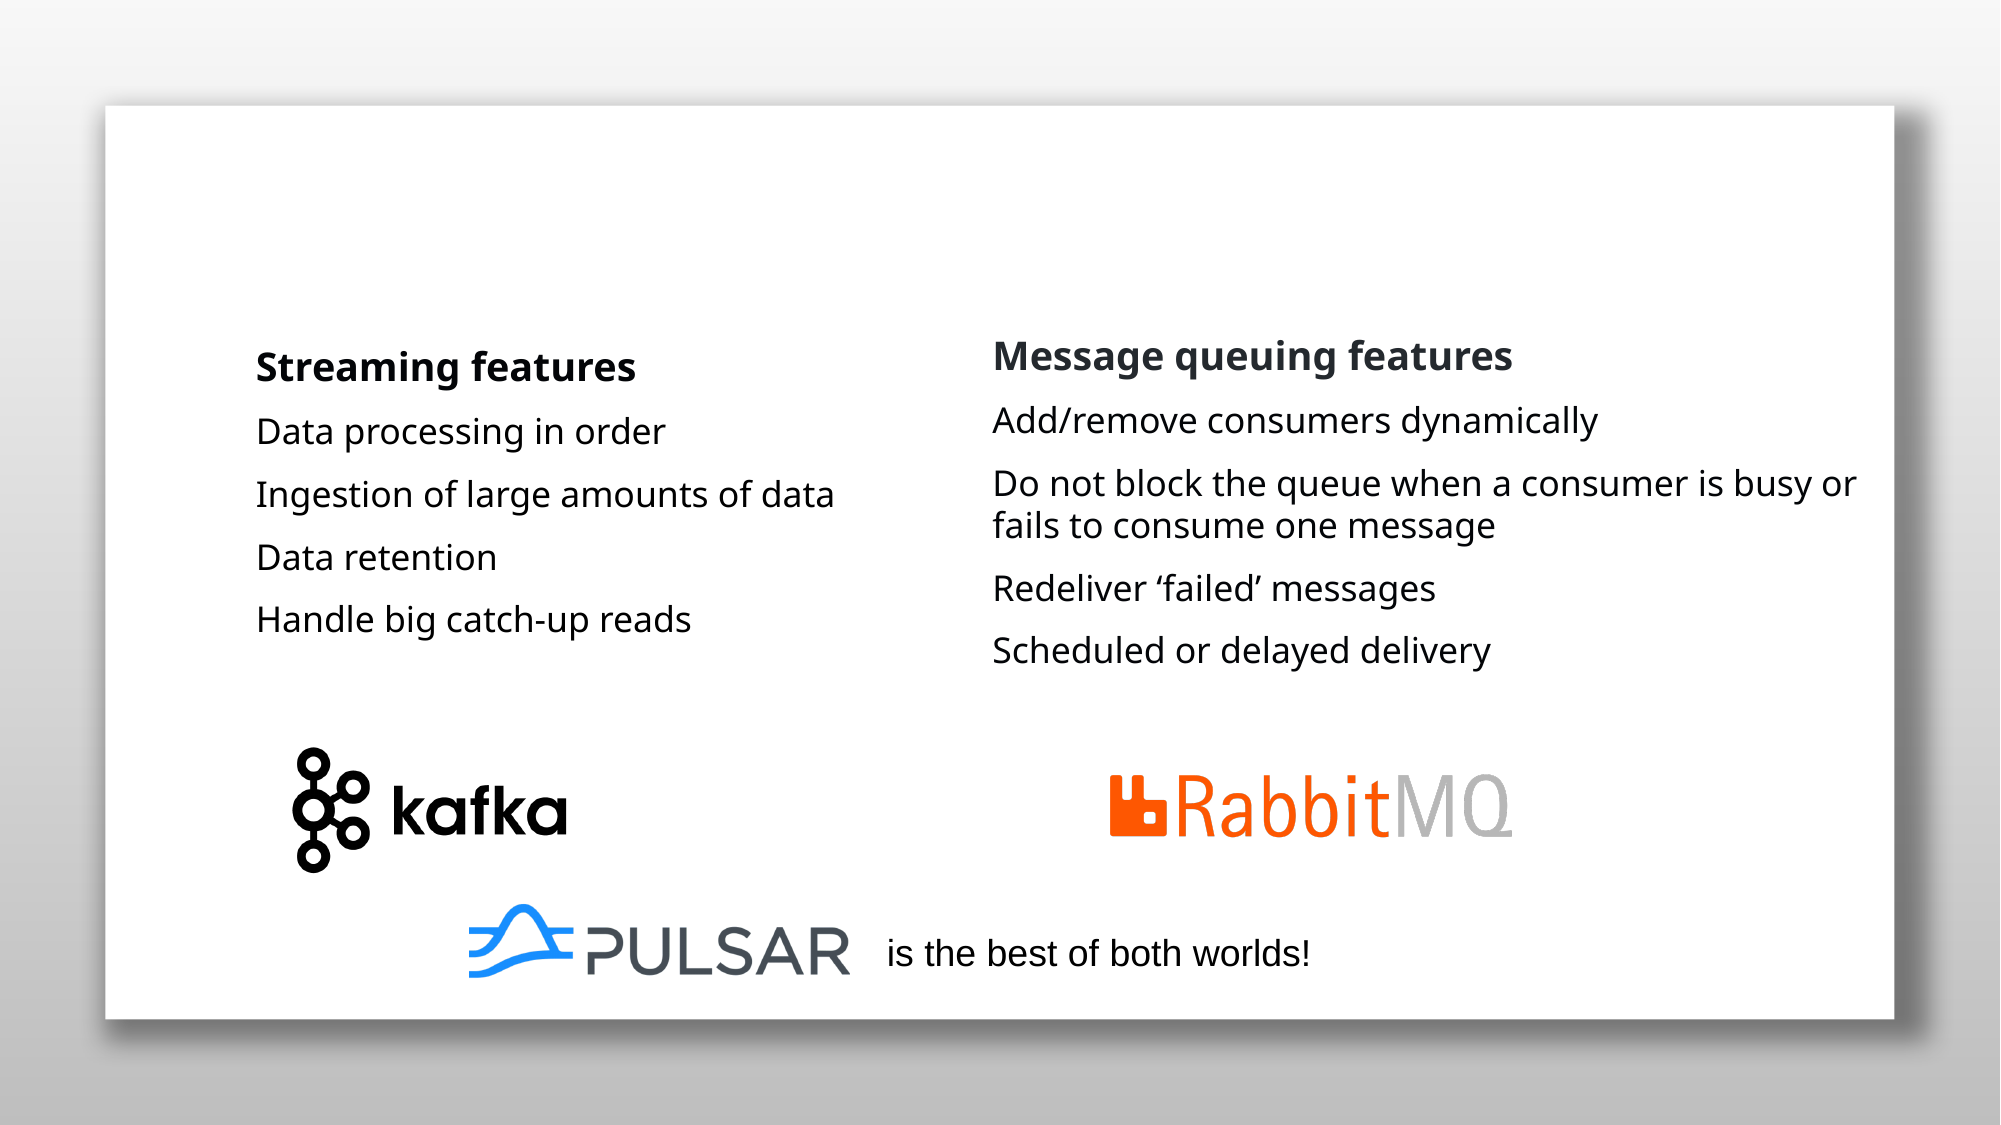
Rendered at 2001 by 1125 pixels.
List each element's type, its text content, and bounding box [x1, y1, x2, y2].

text_box [380, 462, 1373, 521]
text_box is the best of both worlds! [872, 921, 1872, 1072]
picture [1109, 774, 1513, 839]
text_box Streaming features Data processing in order Ingestion of large amounts of data Data retention Handle big catch-up reads [241, 334, 977, 733]
text_box Message queuing features Add/remove consumers dynamically Do not block the queue when a consumer is busy or fails to consume one message Redeliver ‘failed’ messages Scheduled or delayed delivery [977, 323, 1930, 764]
text_box [104, 104, 1896, 1021]
text_box [500, 532, 1500, 592]
picture [271, 727, 850, 1036]
